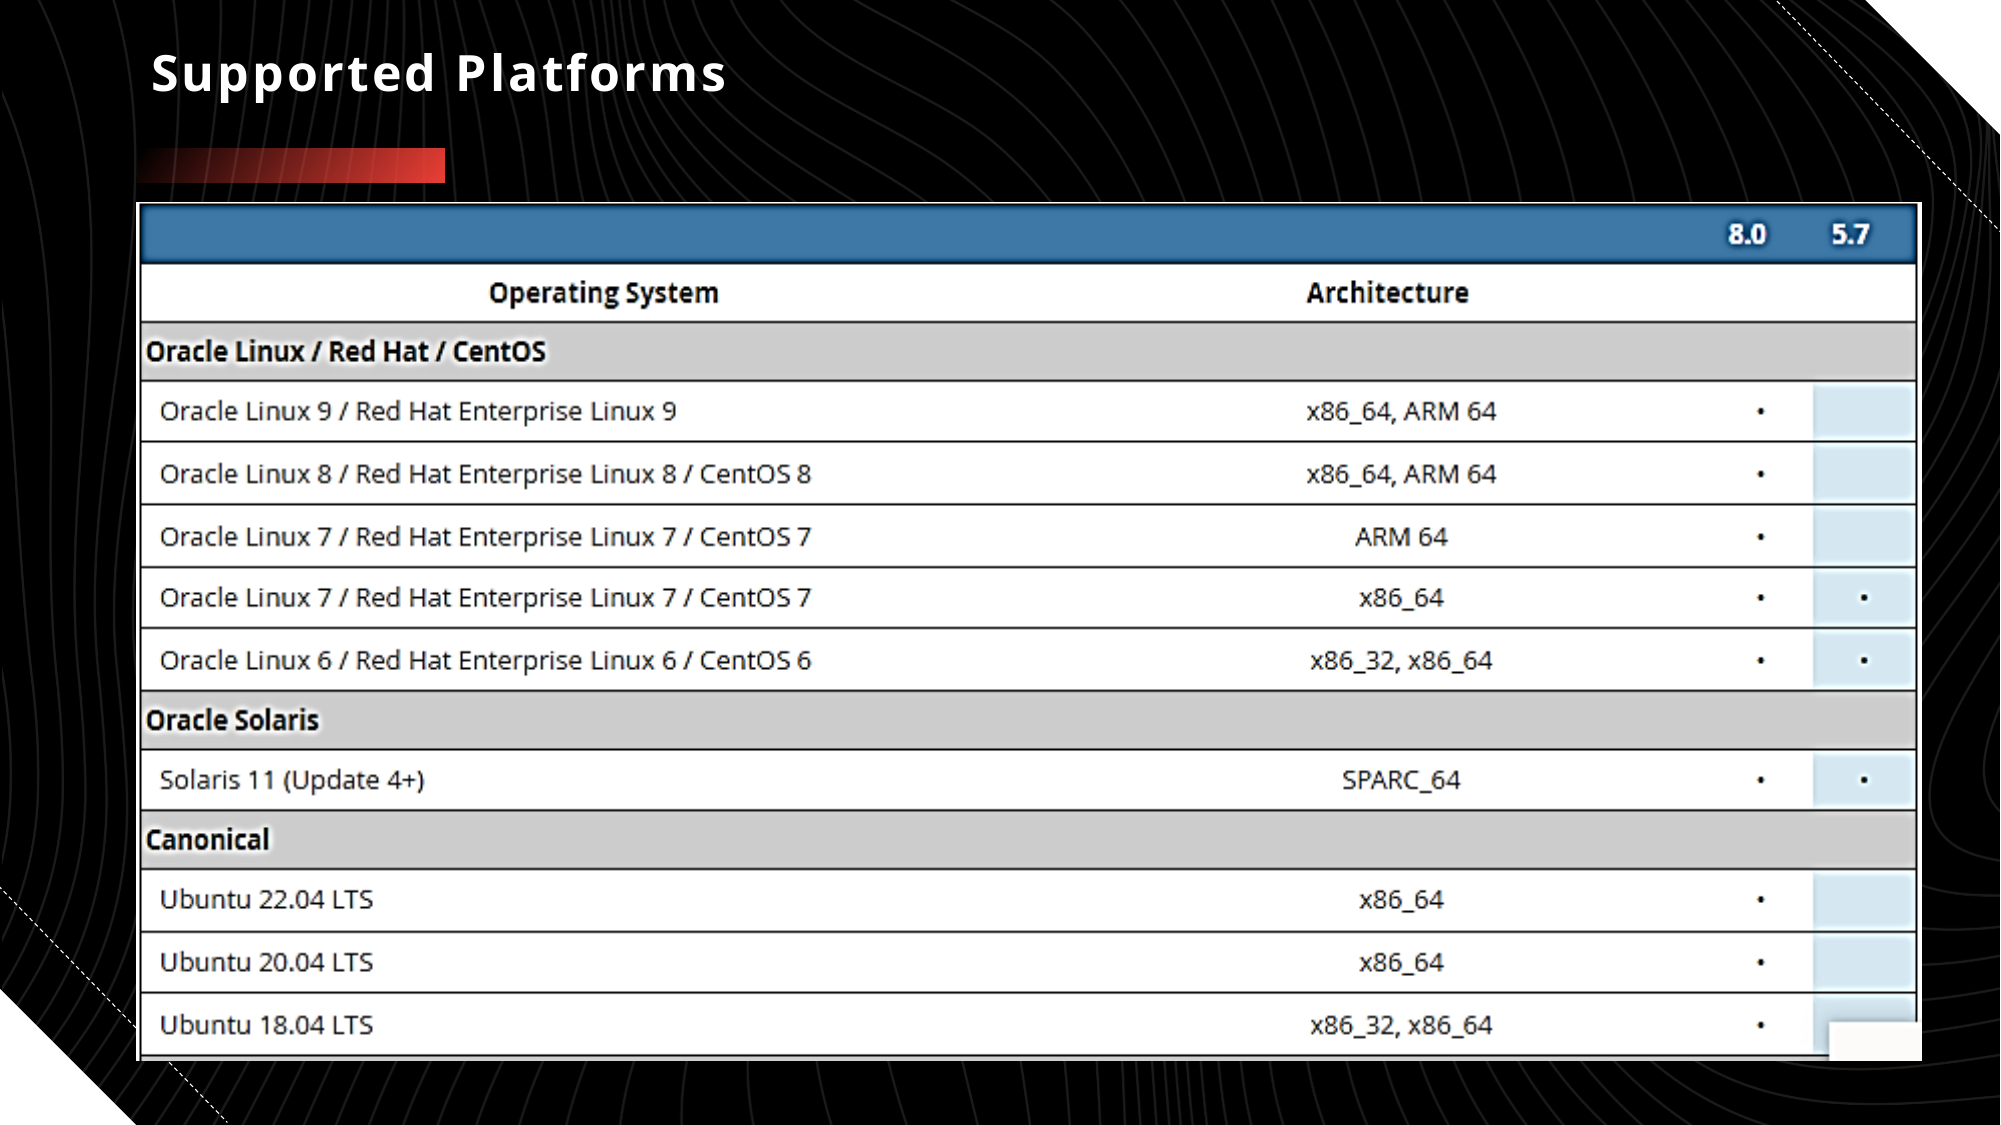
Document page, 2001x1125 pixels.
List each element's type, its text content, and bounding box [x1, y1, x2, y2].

title Supported Platforms [136, 27, 1863, 124]
picture [136, 202, 1922, 1061]
